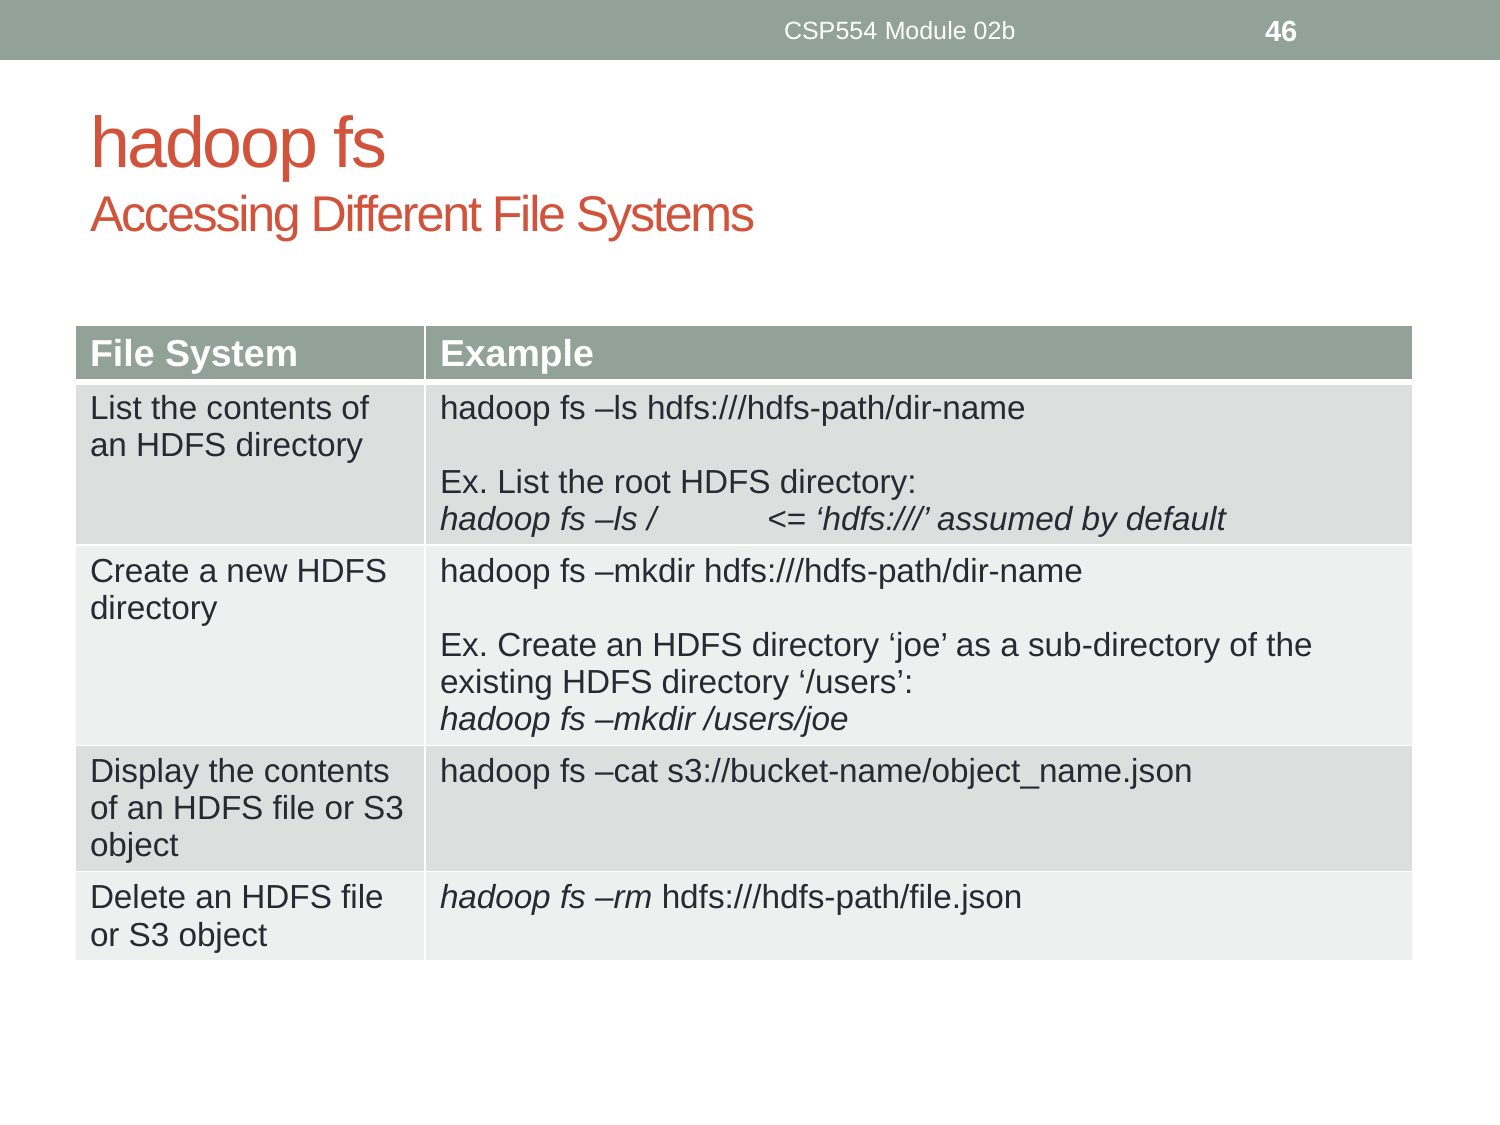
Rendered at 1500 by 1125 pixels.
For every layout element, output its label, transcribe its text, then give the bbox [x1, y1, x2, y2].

table_cell Display the contents of an HDFS file or S3 object [76, 746, 424, 871]
table_header File System [76, 326, 424, 379]
table_cell Create a new HDFS directory [76, 546, 424, 745]
table_cell List the contents of an HDFS directory [76, 385, 424, 544]
table_cell hadoop fs –rm hdfs:///hdfs-path/file.json [426, 872, 1412, 960]
table_cell hadoop fs –ls hdfs:///hdfs-path/dir-name Ex. List the root HDFS directory: hadoop fs –ls / <= ‘hdfs:///’ assumed by default [426, 385, 1412, 544]
table_header Example [426, 326, 1412, 379]
table_cell Delete an HDFS file or S3 object [76, 872, 424, 960]
table_cell hadoop fs –mkdir hdfs:///hdfs-path/dir-name Ex. Create an HDFS directory ‘joe’ as a sub-directory of the existing HDFS directory ‘/users’: hadoop fs –mkdir /users/joe [426, 546, 1412, 745]
footer CSP554 Module 02b [562, 3, 1238, 57]
slide_number 46 [1250, 3, 1425, 57]
title hadoop fs Accessing Different File Systems [75, 87, 1425, 250]
table_cell hadoop fs –cat s3://bucket-name/object_name.json [426, 746, 1412, 871]
